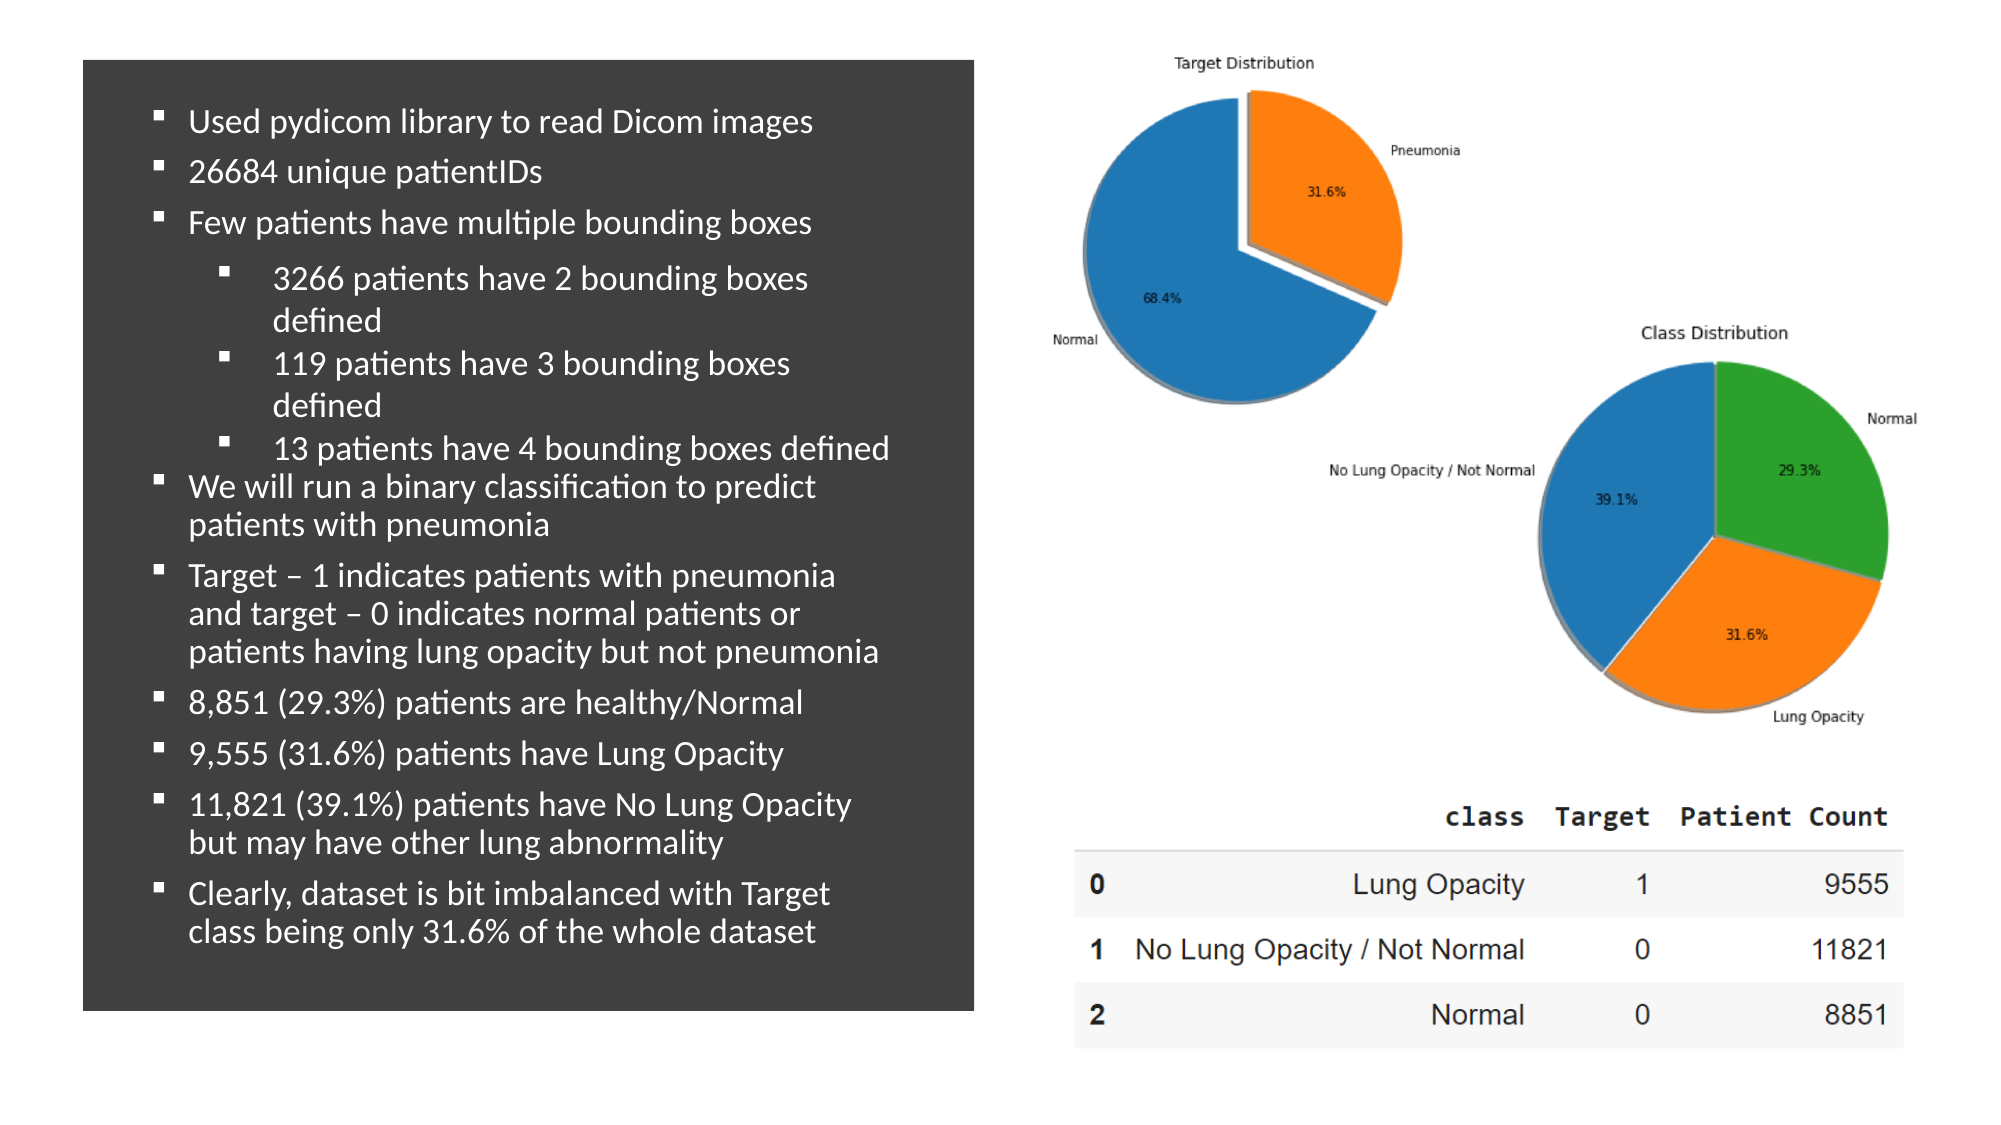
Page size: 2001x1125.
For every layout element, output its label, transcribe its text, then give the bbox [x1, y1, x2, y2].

picture [989, 41, 1945, 743]
text_box Used pydicom library to read Dicom images 26684 unique patientIDs Few patients have multiple bounding boxes 3266 patients have 2 bounding boxes defined 119 patients have 3 bounding boxes defined 13 patients have 4 bounding boxes defined We will run a binary classification to predict patients with pneumonia Target – 1 indicates patients with pneumonia and target – 0 indicates normal patients or patients having lung opacity but not pneumonia 8,851 (29.3%) patients are healthy/Normal 9,555 (31.6%) patients have Lung Opacity 11,821 (39.1%) patients have No Lung Opacity but may have other lung abnormality Clearly, dataset is bit imbalanced with Target class being only 31.6% of the whole dataset [126, 95, 915, 716]
text_box [82, 59, 975, 1012]
picture [1025, 773, 1917, 1066]
